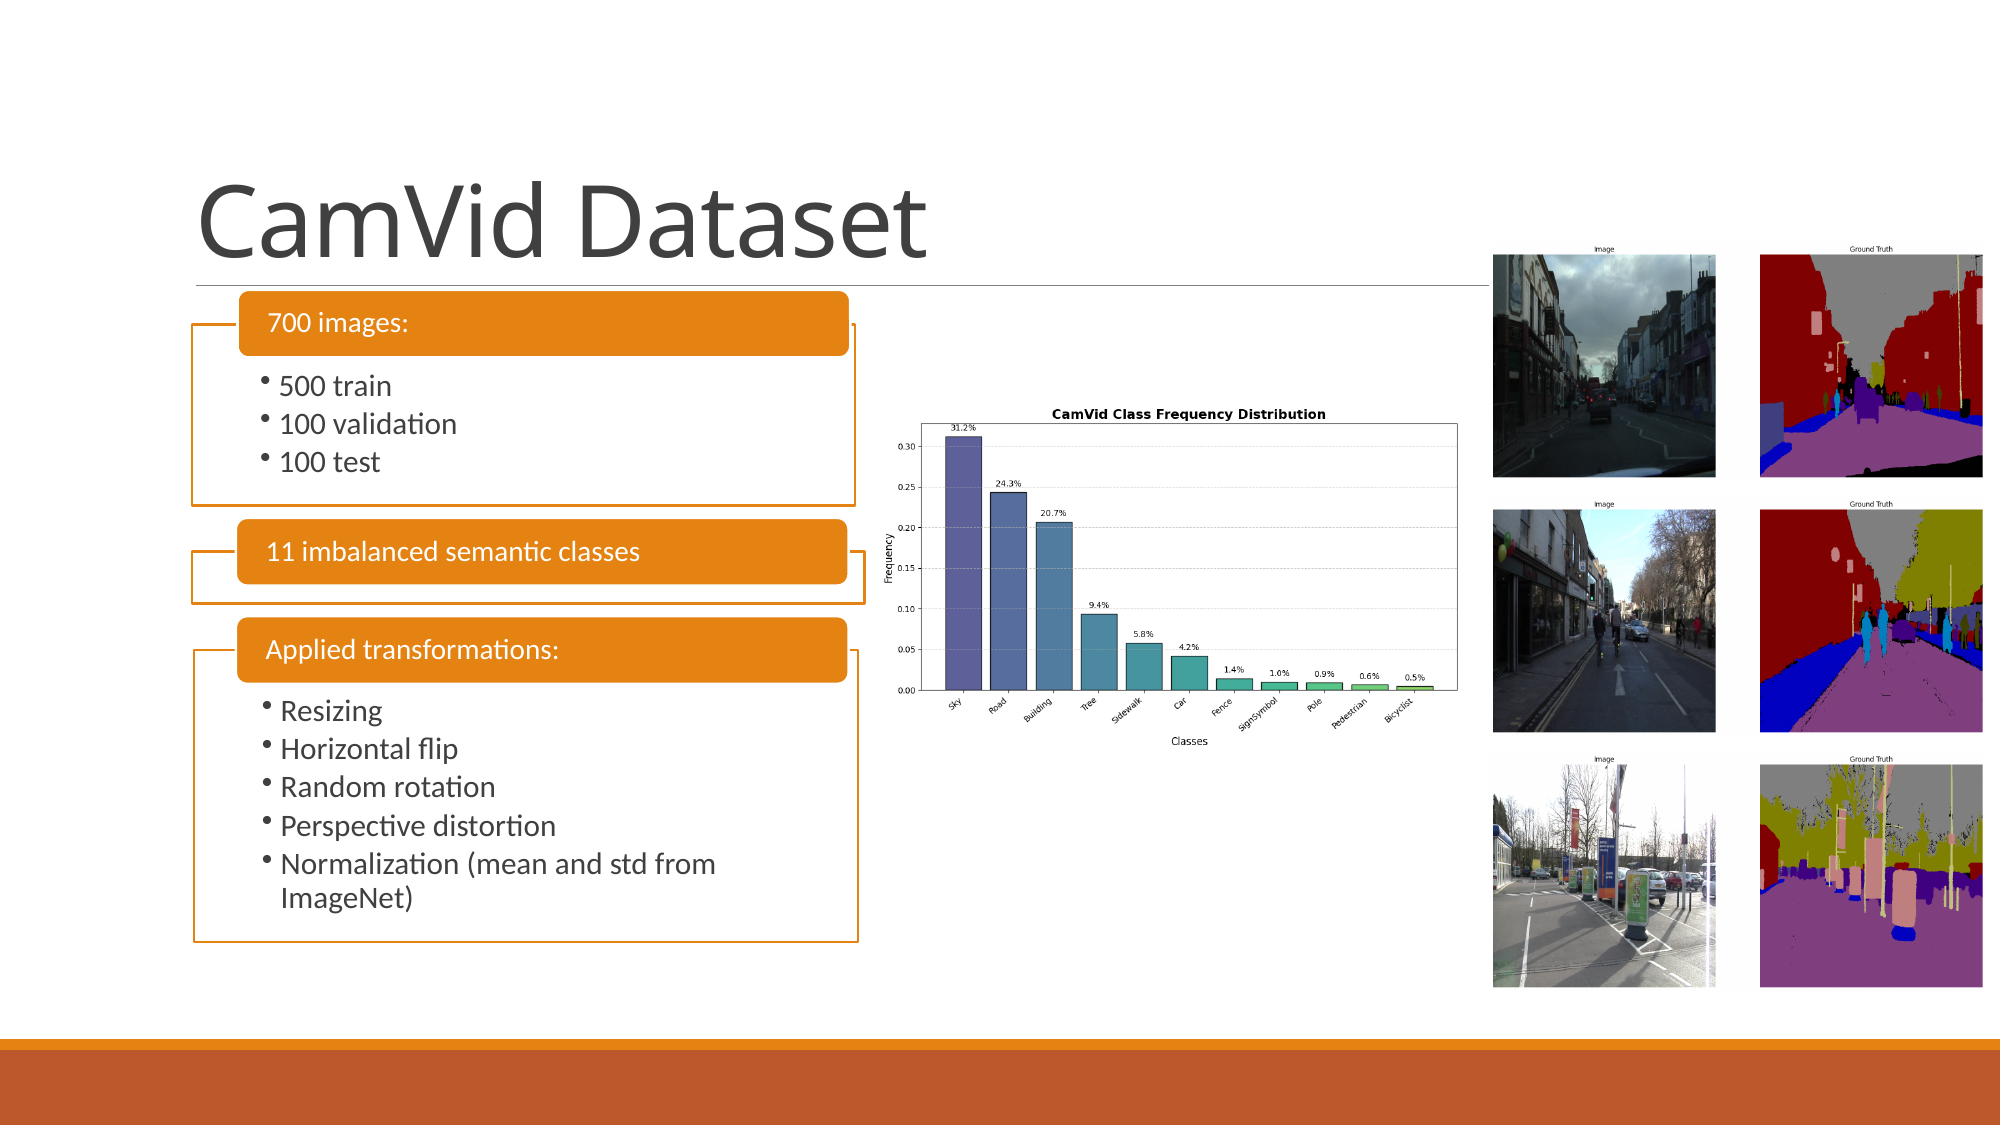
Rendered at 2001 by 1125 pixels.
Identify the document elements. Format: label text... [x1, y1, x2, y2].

picture [877, 403, 1463, 753]
title CamVid Dataset [180, 47, 1830, 285]
picture [1489, 496, 1987, 736]
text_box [191, 284, 1069, 949]
picture [1489, 751, 1987, 991]
picture [1489, 241, 1987, 481]
